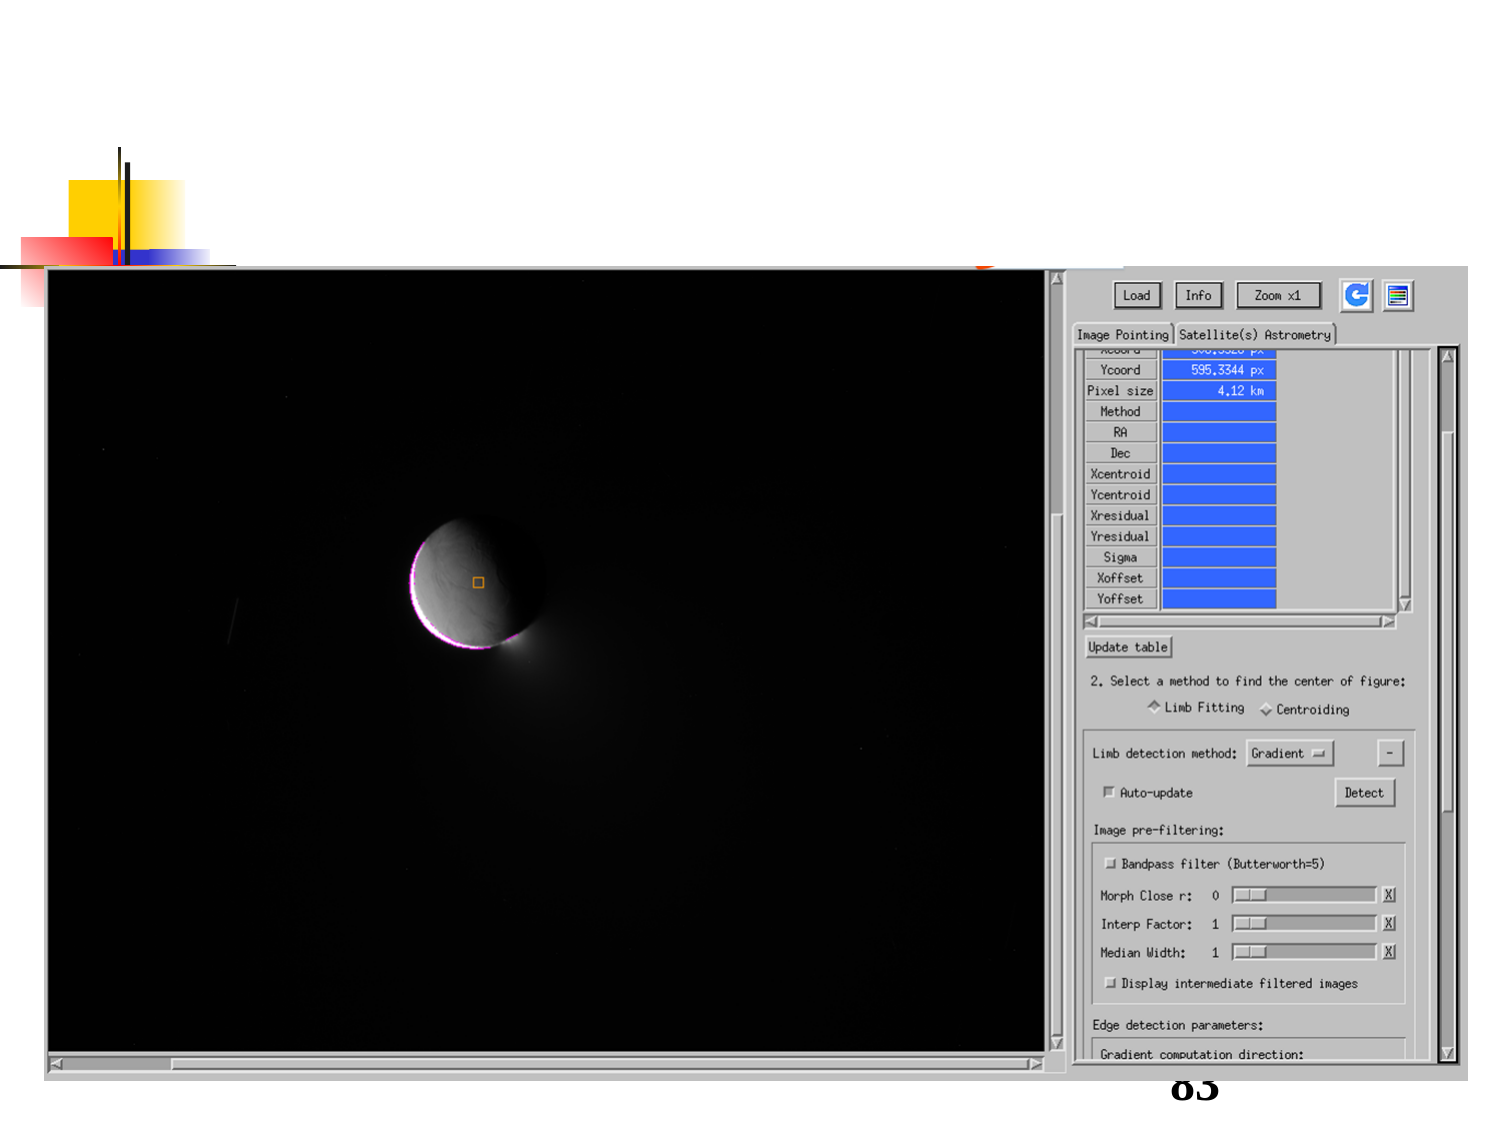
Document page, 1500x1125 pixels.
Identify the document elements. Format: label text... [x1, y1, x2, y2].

text_box 83 [1155, 1089, 1468, 1118]
picture [44, 265, 1468, 1081]
